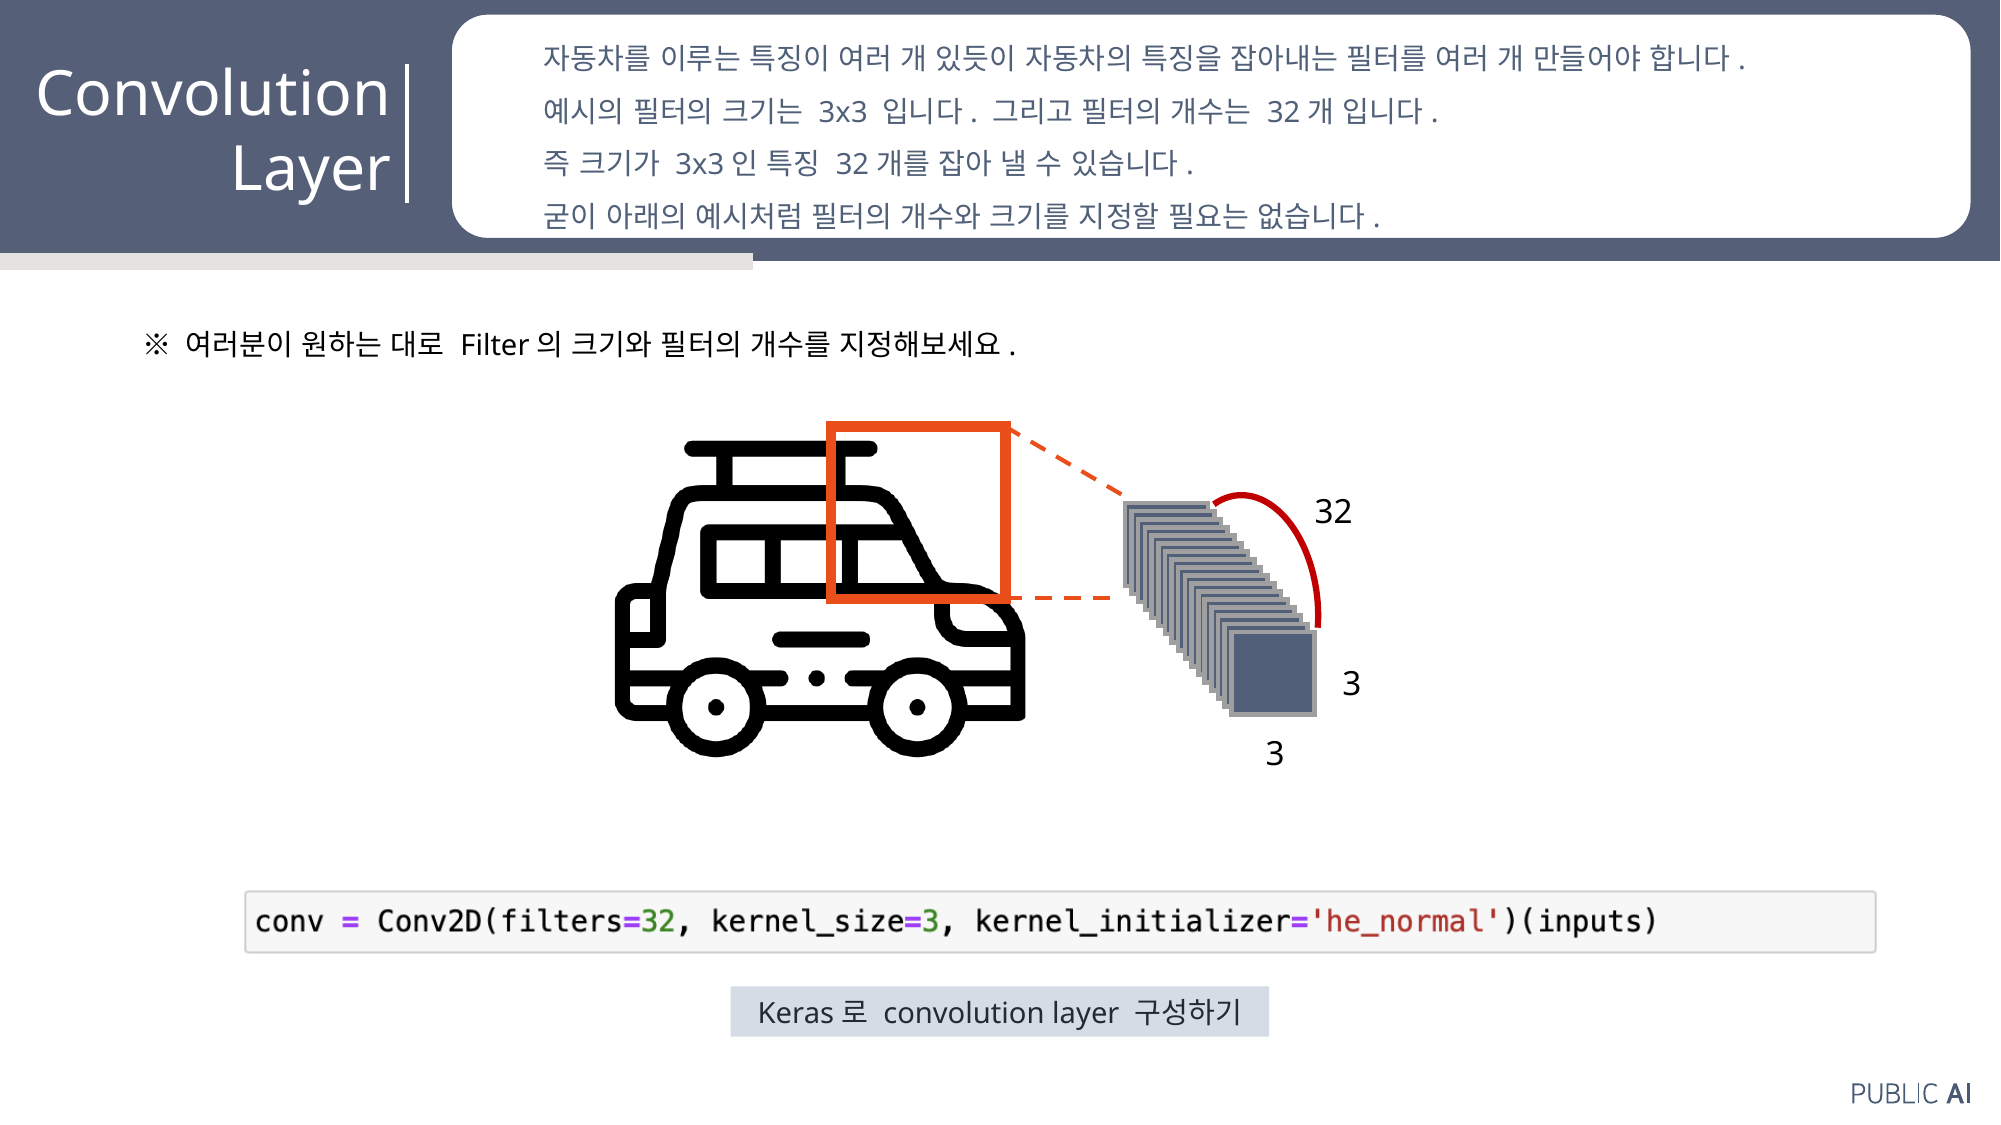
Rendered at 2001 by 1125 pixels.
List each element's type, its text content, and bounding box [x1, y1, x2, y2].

picture [238, 882, 1883, 962]
text_box 32 [1299, 483, 1368, 538]
picture [614, 393, 1026, 804]
text_box 자동차를 이루는 특징이 여러 개 있듯이 자동차의 특징을 잡아내는 필터를 여러 개 만들어야 합니다. 예시의 필터의 크기는 3x3 입니다. 그리고 필터의 개수는 32개 입니다. 즉 크기가 3x3인 특징 32개를 잡아 낼 수 있습니다. 굳이 아래의 예시처럼 필터의 개수와 크기를 지정할 필요는 없습니다. [529, 15, 1816, 241]
text_box Keras로 convolution layer 구성하기 [730, 986, 1270, 1037]
text_box 3 [1250, 724, 1300, 780]
picture [1122, 500, 1317, 717]
text_box Convolution Layer [20, 46, 407, 211]
text_box 3 [1327, 655, 1377, 710]
text_box [1219, 494, 1264, 500]
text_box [1005, 426, 1128, 499]
text_box ※ 여러분이 원하는 대로 Filter의 크기와 필터의 개수를 지정해보세요. [128, 319, 1043, 369]
